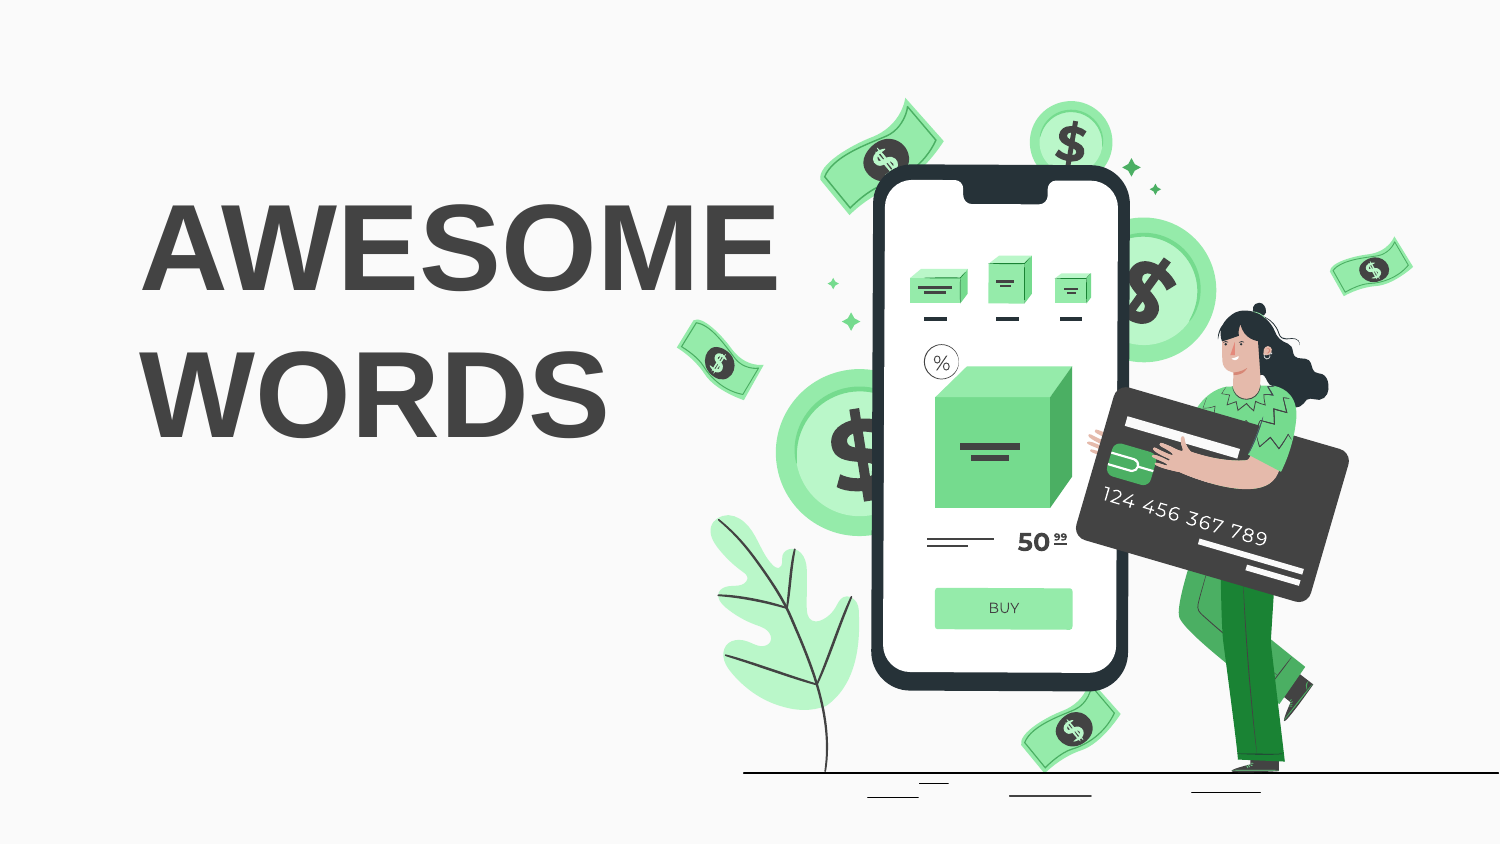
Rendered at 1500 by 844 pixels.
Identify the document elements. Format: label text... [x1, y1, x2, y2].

title AWESOME WORDS [124, 165, 665, 465]
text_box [670, 97, 1499, 798]
